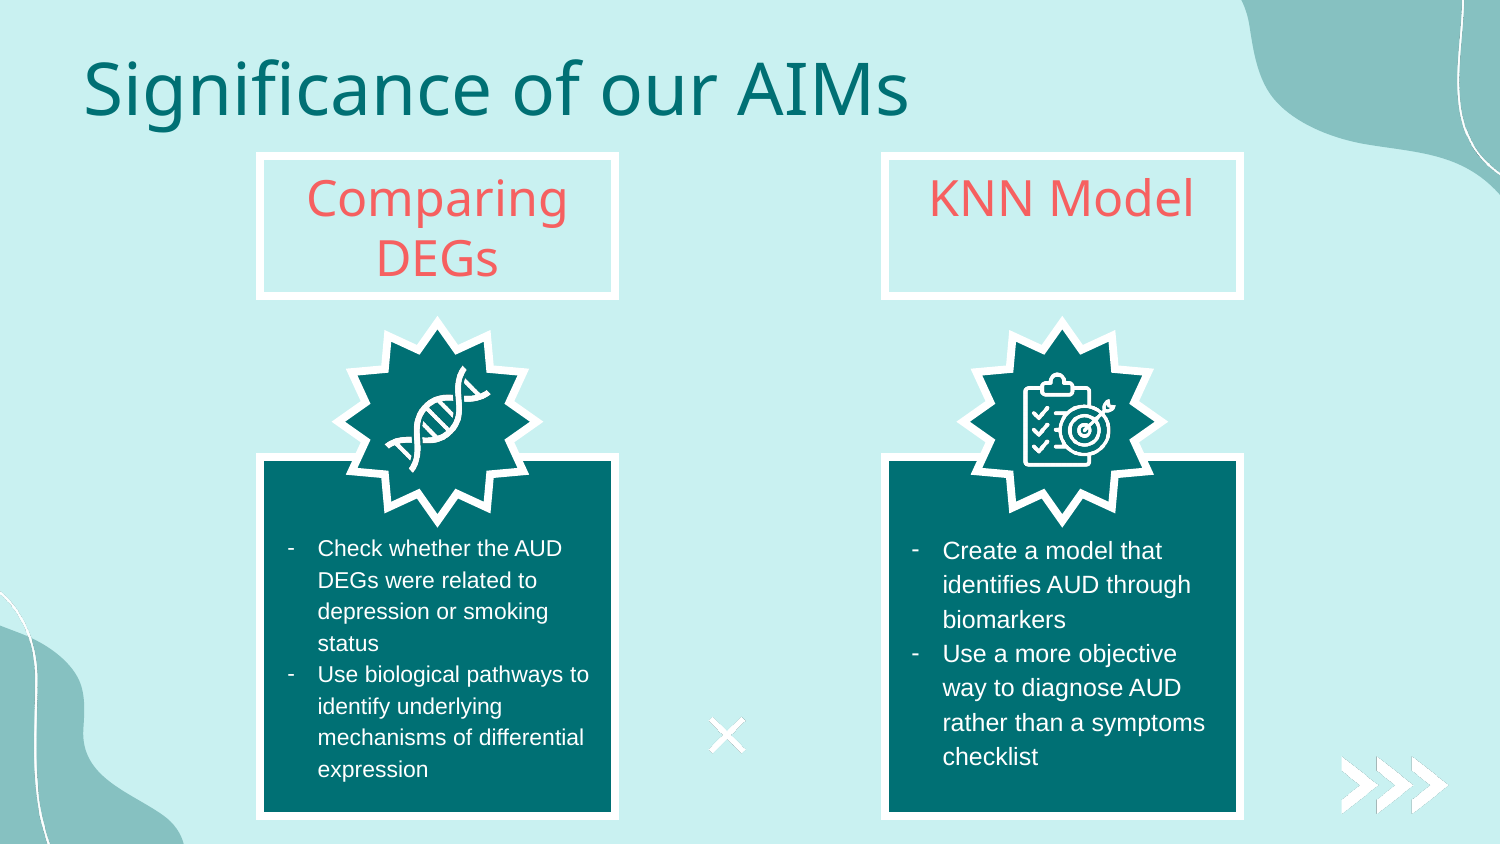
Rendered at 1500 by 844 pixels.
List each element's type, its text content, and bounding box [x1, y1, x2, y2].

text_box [884, 449, 1240, 816]
picture [1315, 0, 1500, 370]
picture [384, 365, 492, 478]
picture [1023, 372, 1116, 468]
text_box [1241, 0, 1310, 127]
picture [708, 715, 757, 760]
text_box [962, 322, 1162, 522]
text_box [338, 322, 537, 522]
text_box Significance of our AIMs [83, 42, 1171, 130]
picture [0, 380, 196, 844]
picture [1341, 756, 1449, 814]
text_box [259, 142, 616, 297]
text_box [259, 449, 616, 816]
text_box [884, 142, 1241, 297]
